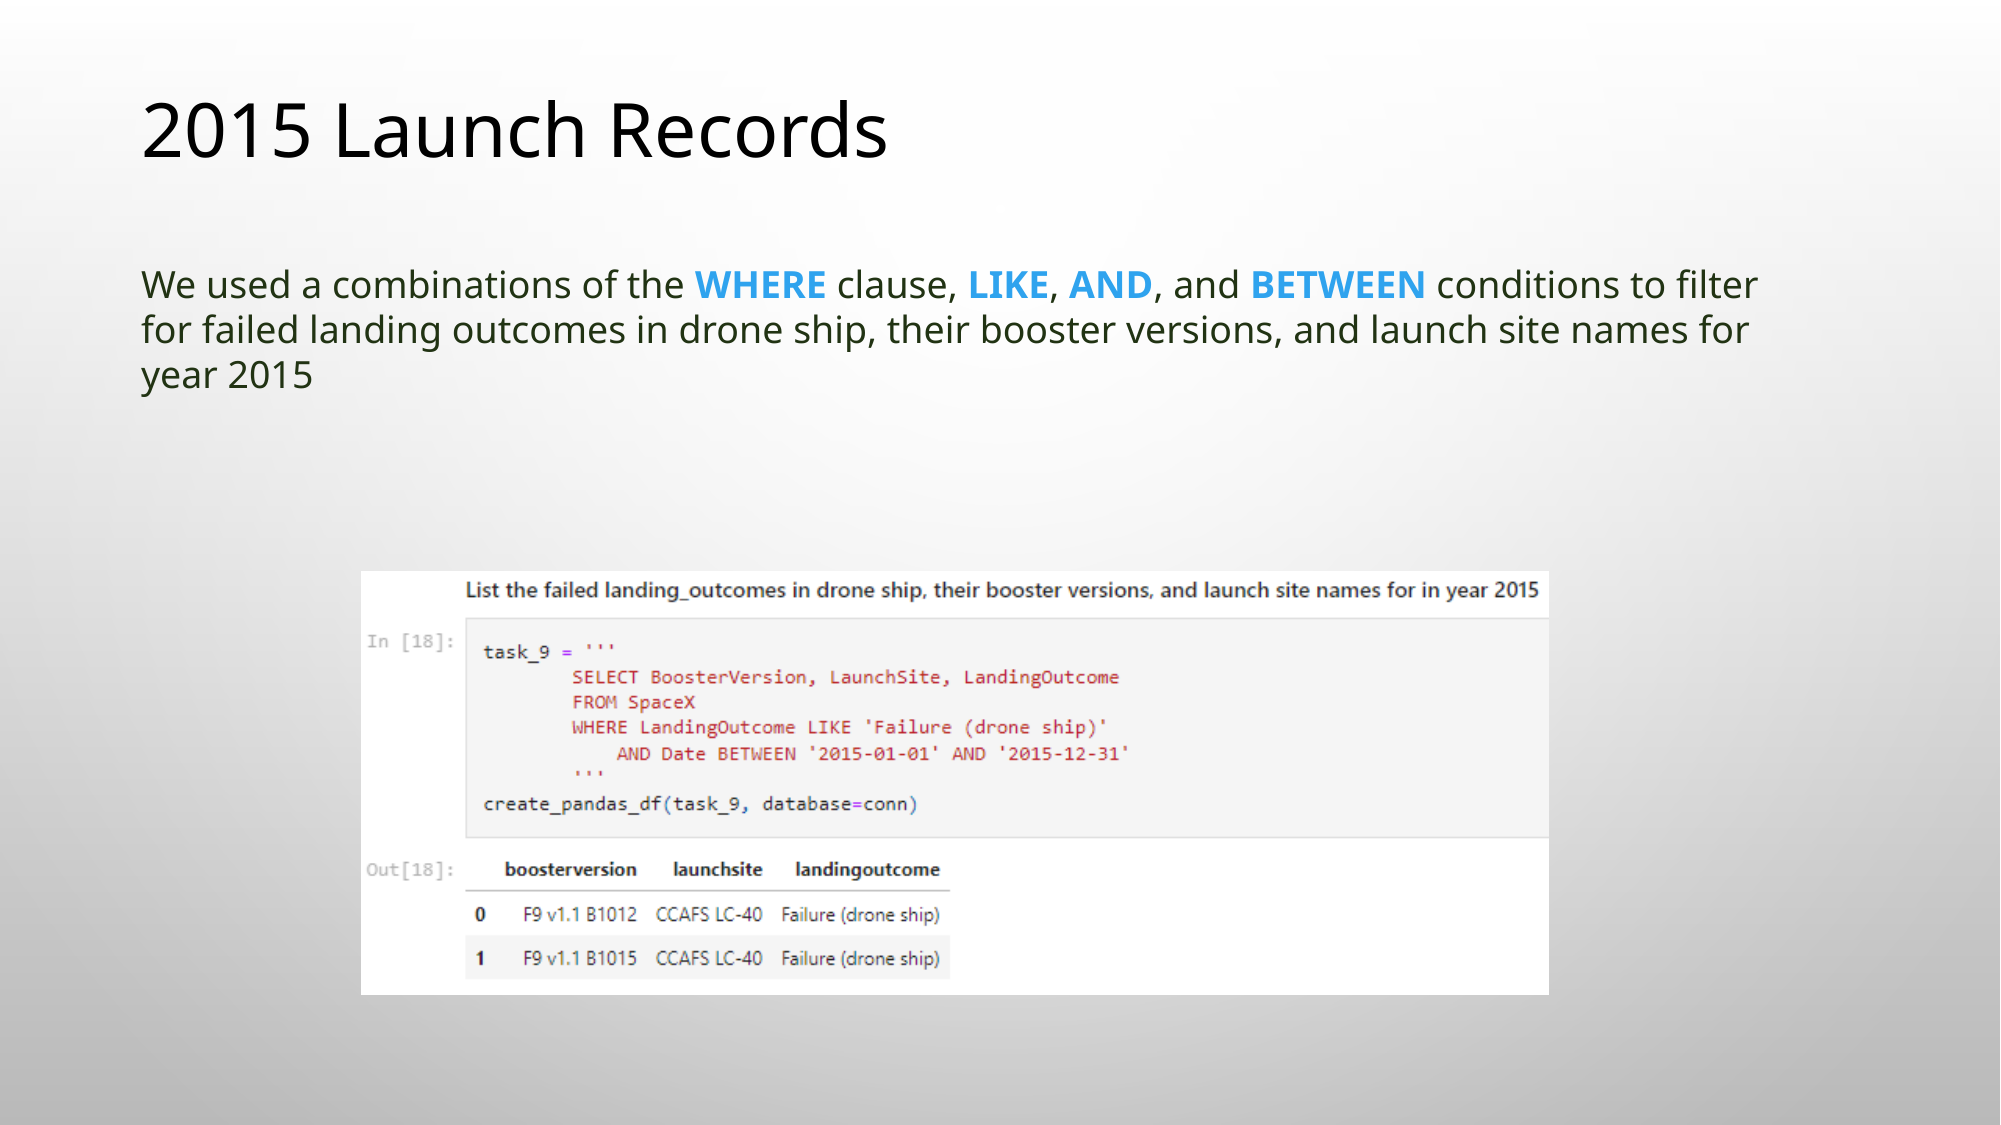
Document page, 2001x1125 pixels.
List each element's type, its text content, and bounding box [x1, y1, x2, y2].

text_box 2015 Launch Records [126, 88, 1852, 179]
text_box We used a combinations of the WHERE clause, LIKE, AND, and BETWEEN conditions to filter for failed landing outcomes in drone ship, their booster versions, and launch site names for year 2015 [126, 253, 1821, 404]
picture [0, 0, 2000, 1125]
